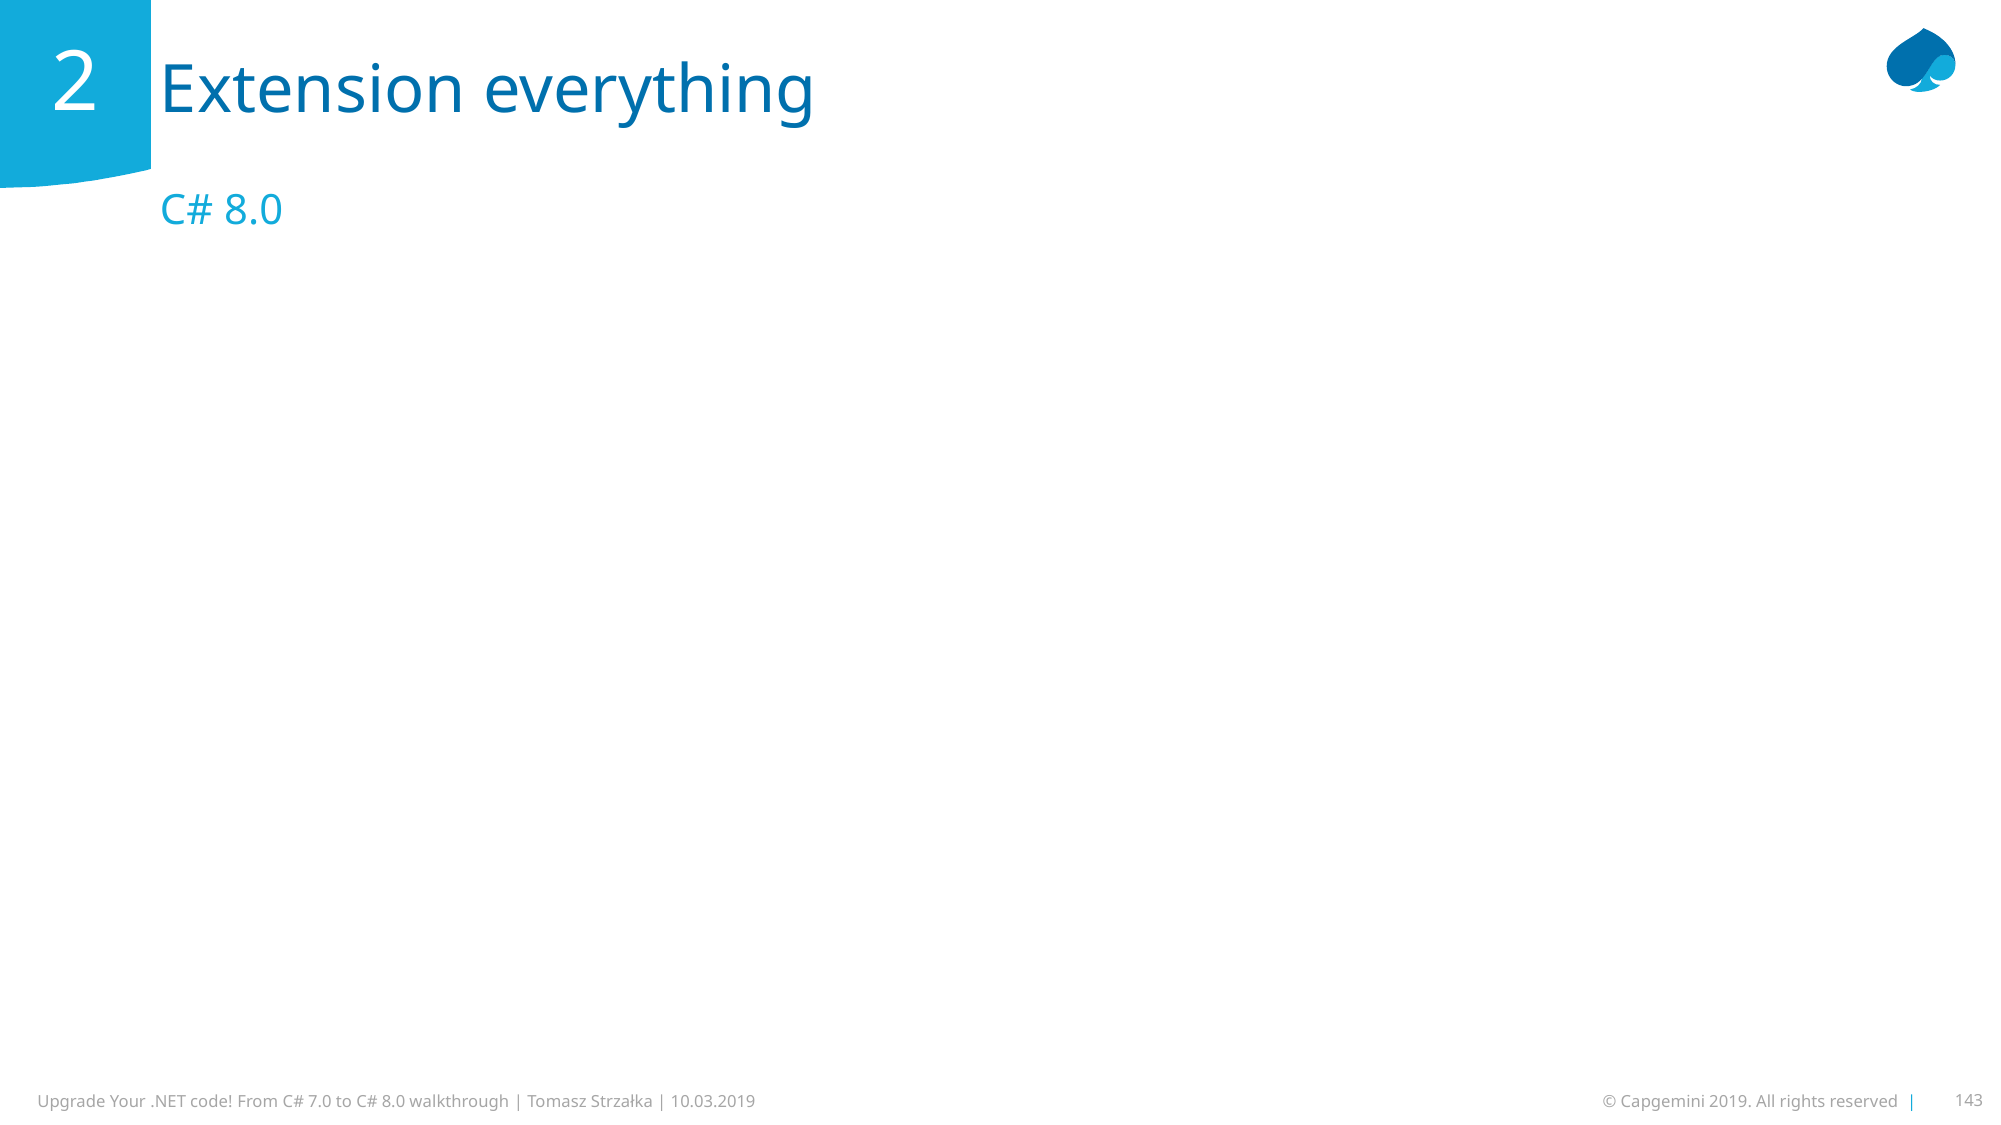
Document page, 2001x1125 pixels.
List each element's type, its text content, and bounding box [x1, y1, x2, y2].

list 2 [0, 7, 150, 158]
title Extension everything [159, 0, 1863, 182]
list C# 8.0 [159, 188, 1955, 272]
